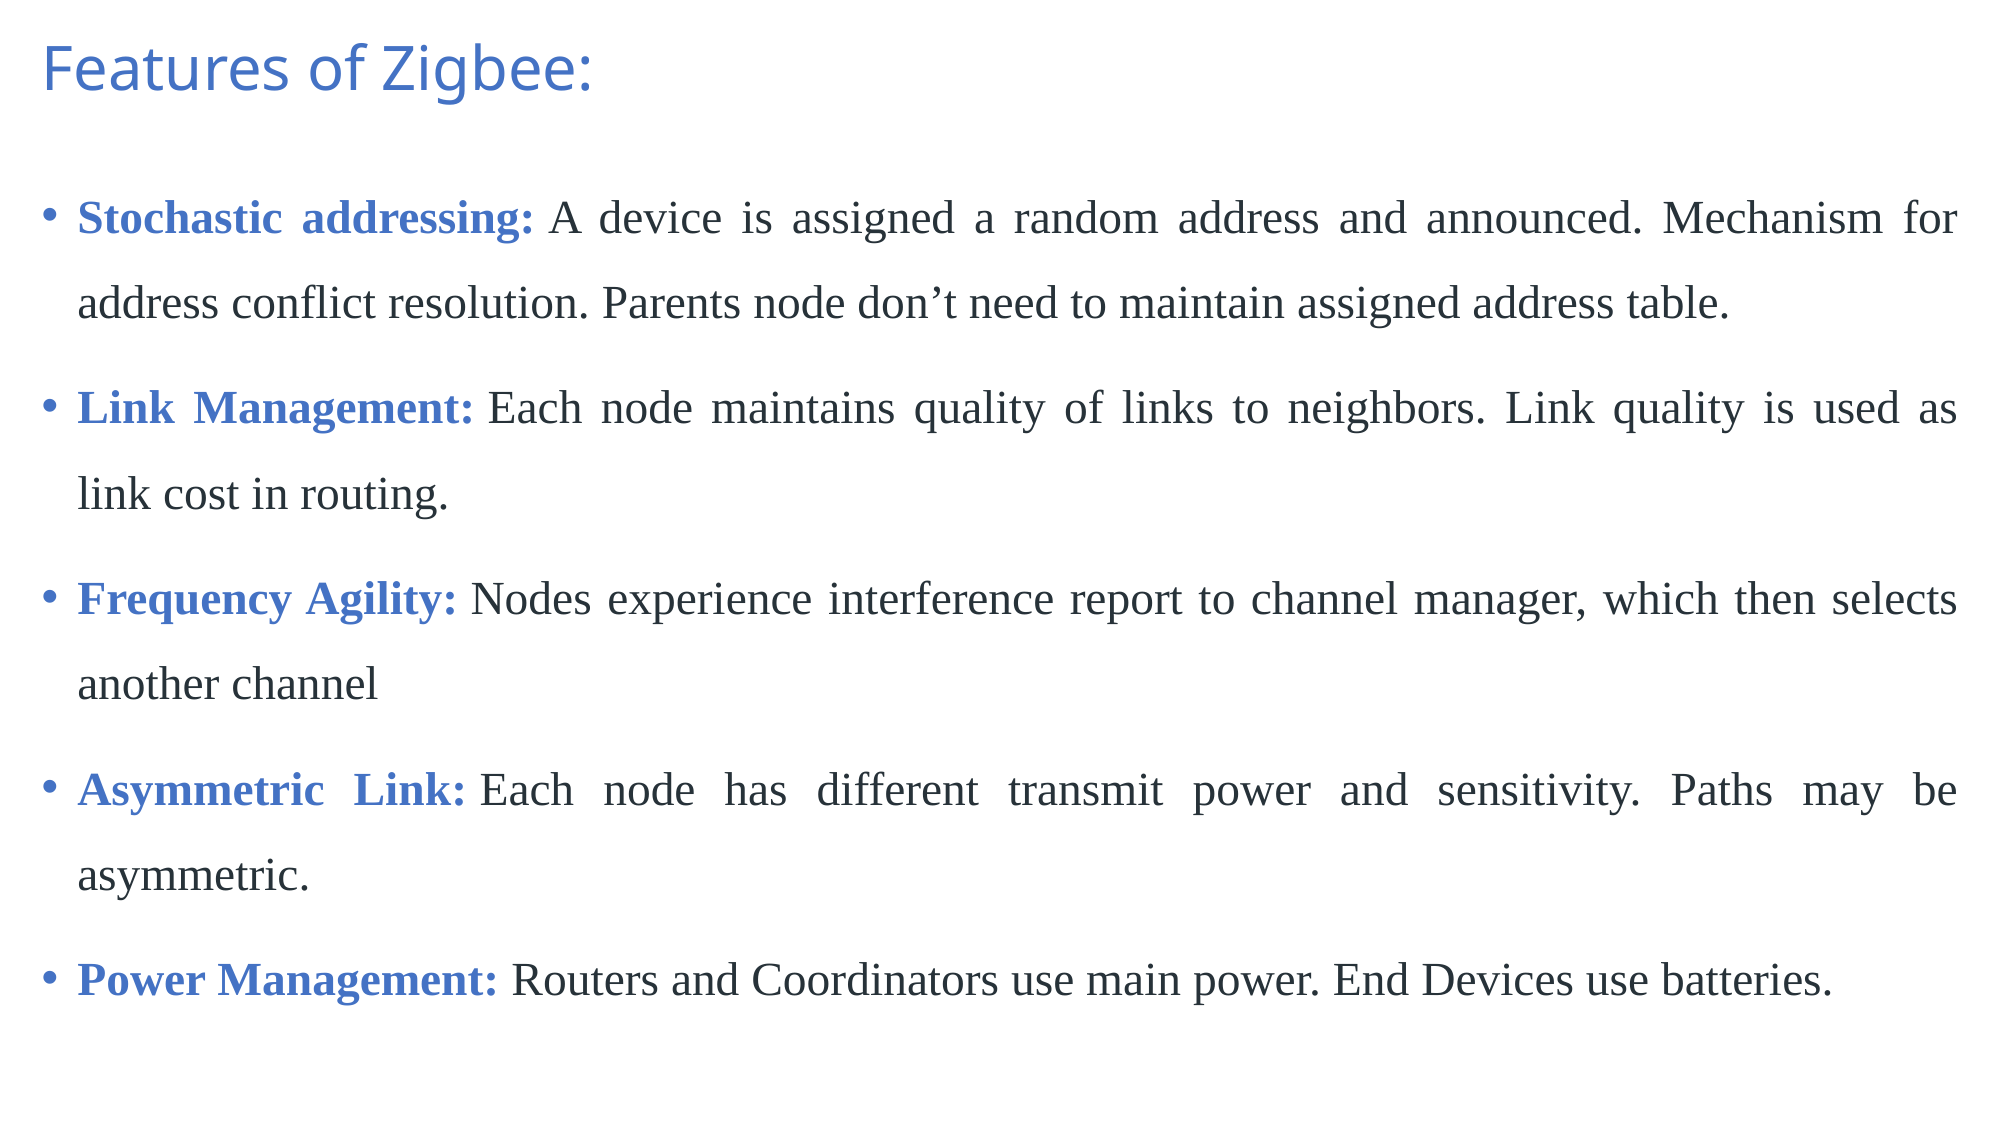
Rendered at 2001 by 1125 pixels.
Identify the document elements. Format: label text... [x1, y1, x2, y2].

title Features of Zigbee: [26, 29, 1752, 112]
list Stochastic addressing: A device is assigned a random address and announced. Mechanism for address conflict resolution. Parents node don’t need to maintain assigned address table. Link Management: Each node maintains quality of links to neighbors. Link quality is used as link cost in routing. Frequency Agility: Nodes experience interference report to channel manager, which then selects another channel Asymmetric Link: Each node has different transmit power and sensitivity. Paths may be asymmetric. Power Management: Routers and Coordinators use main power. End Devices use batteries. [26, 149, 1975, 1015]
